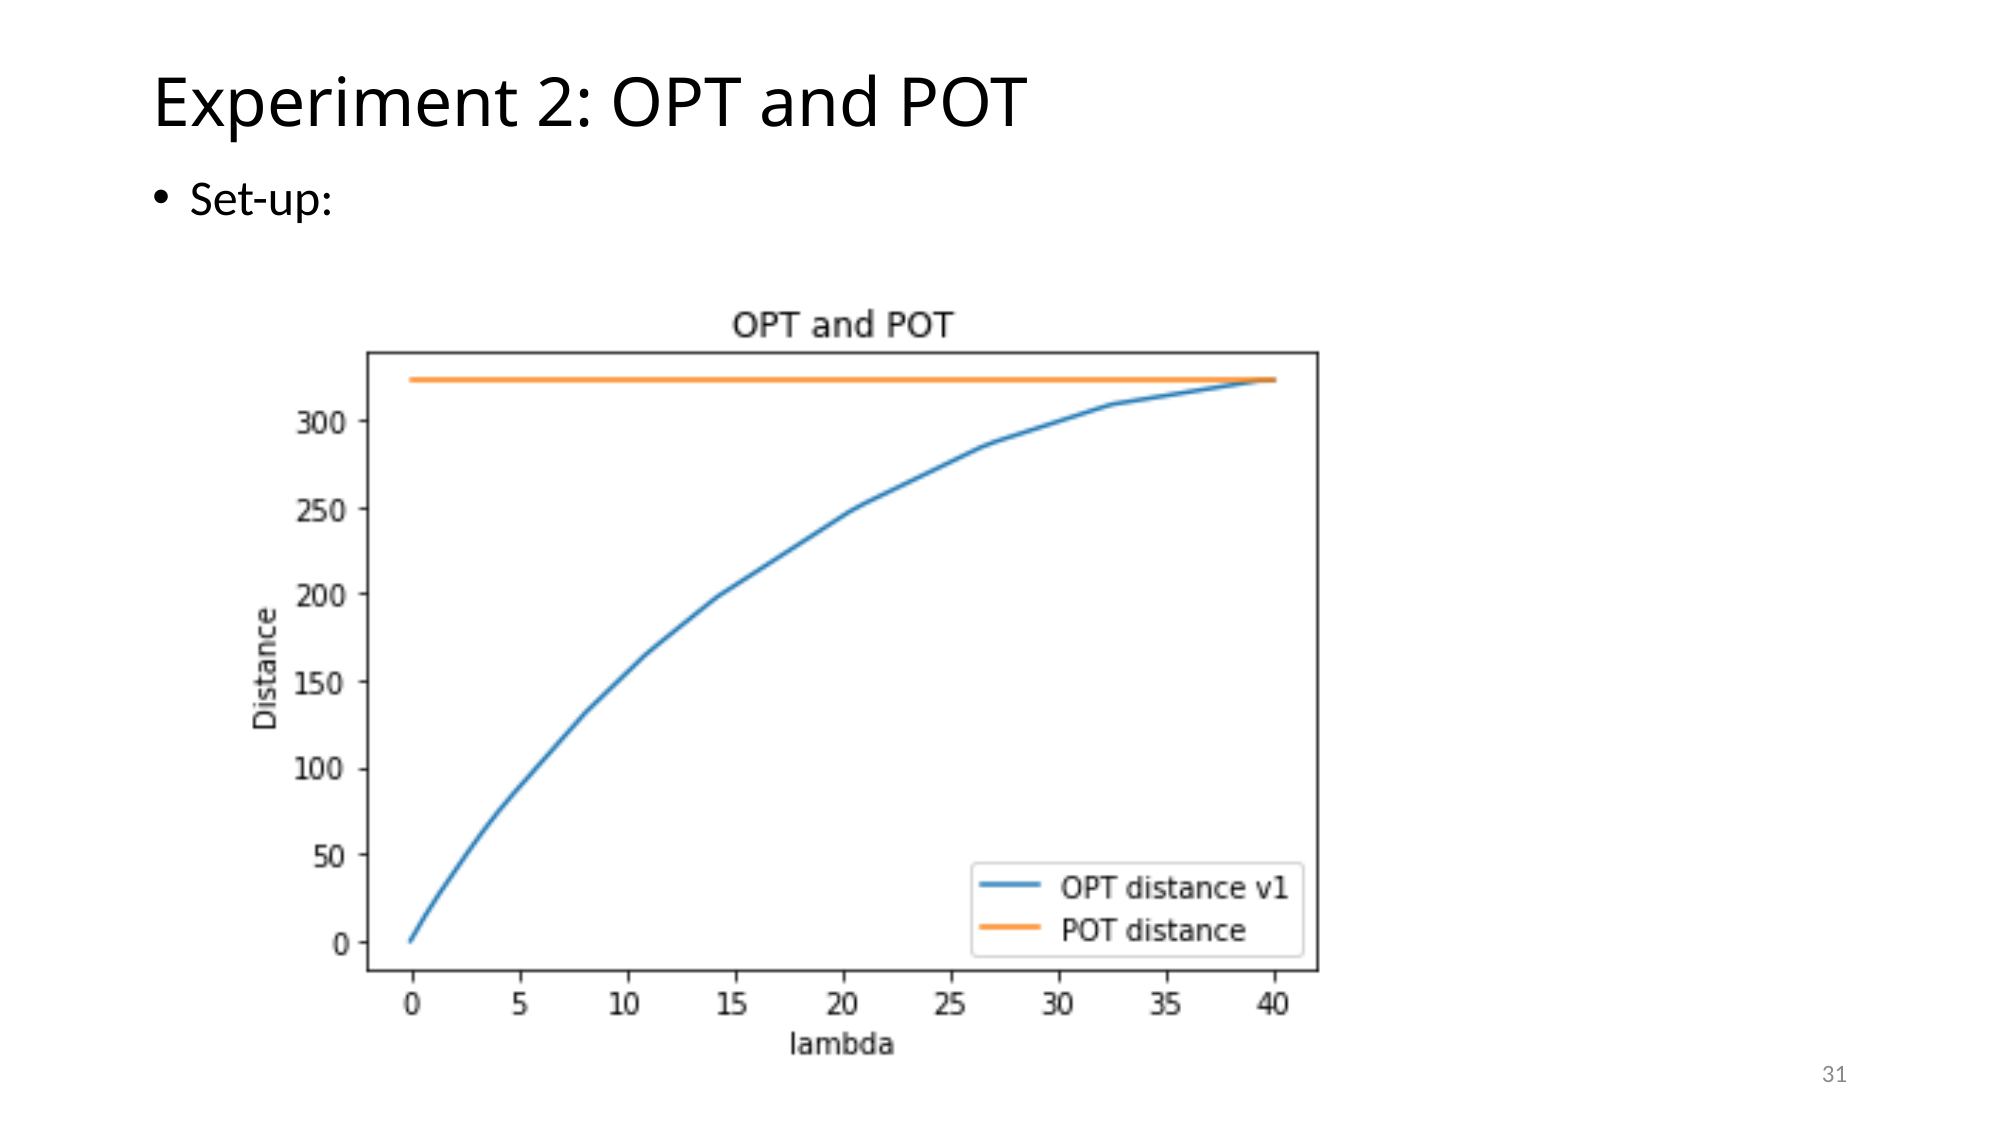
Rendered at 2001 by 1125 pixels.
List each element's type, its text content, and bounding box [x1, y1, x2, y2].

slide_number 31 [1412, 1042, 1863, 1103]
picture [234, 290, 1337, 1078]
title Experiment 2: OPT and POT [137, 59, 1662, 149]
